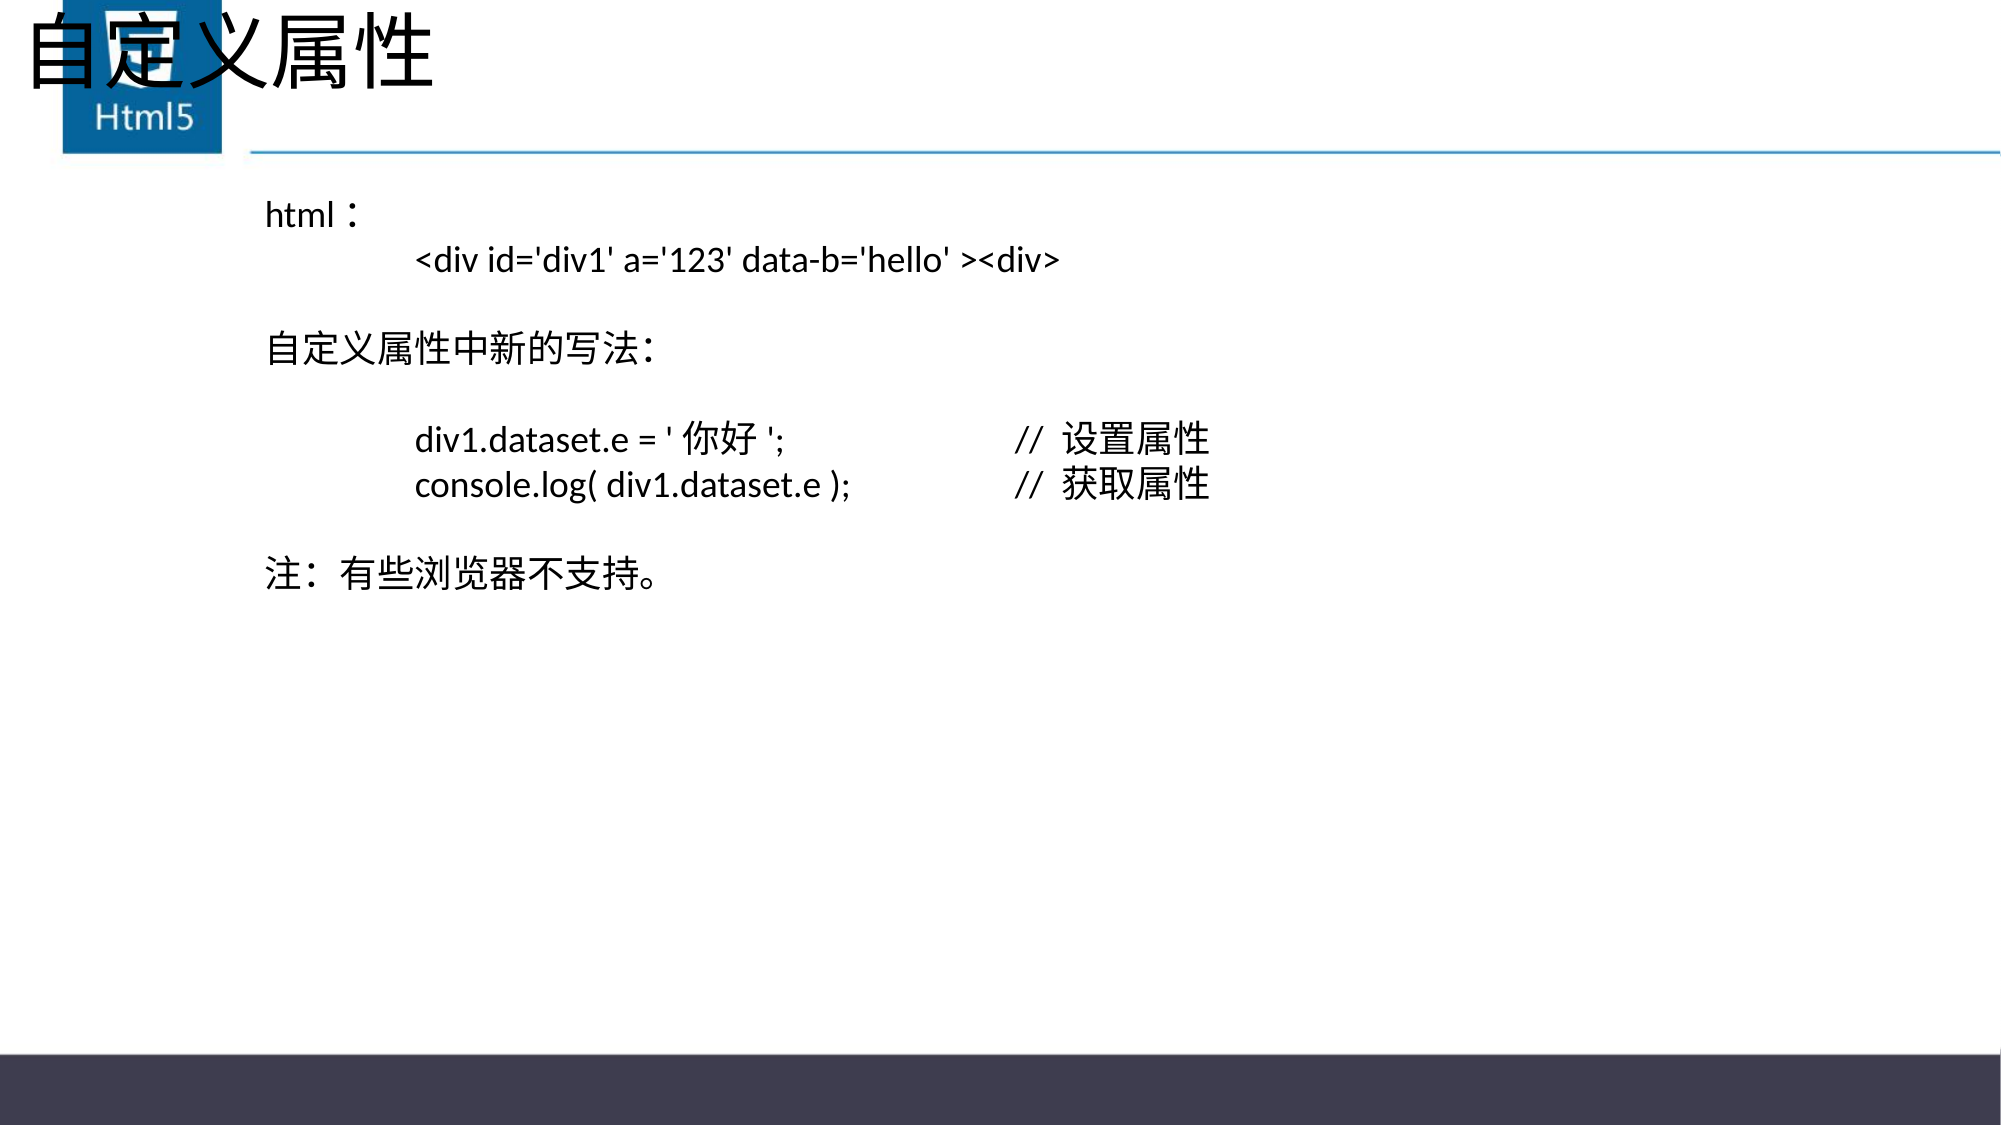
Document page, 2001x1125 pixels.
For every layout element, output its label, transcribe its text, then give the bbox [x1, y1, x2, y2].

list html： <div id='div1' a='123' data-b='hello' ><div> 自定义属性中新的写法： div1.dataset.e = '你好'; // 设置属性 console.log( div1.dataset.e ); // 获取属性 注：有些浏览器不支持。 [249, 182, 1997, 1028]
picture [0, 0, 2001, 1125]
title 自定义属性 [6, 3, 1997, 152]
